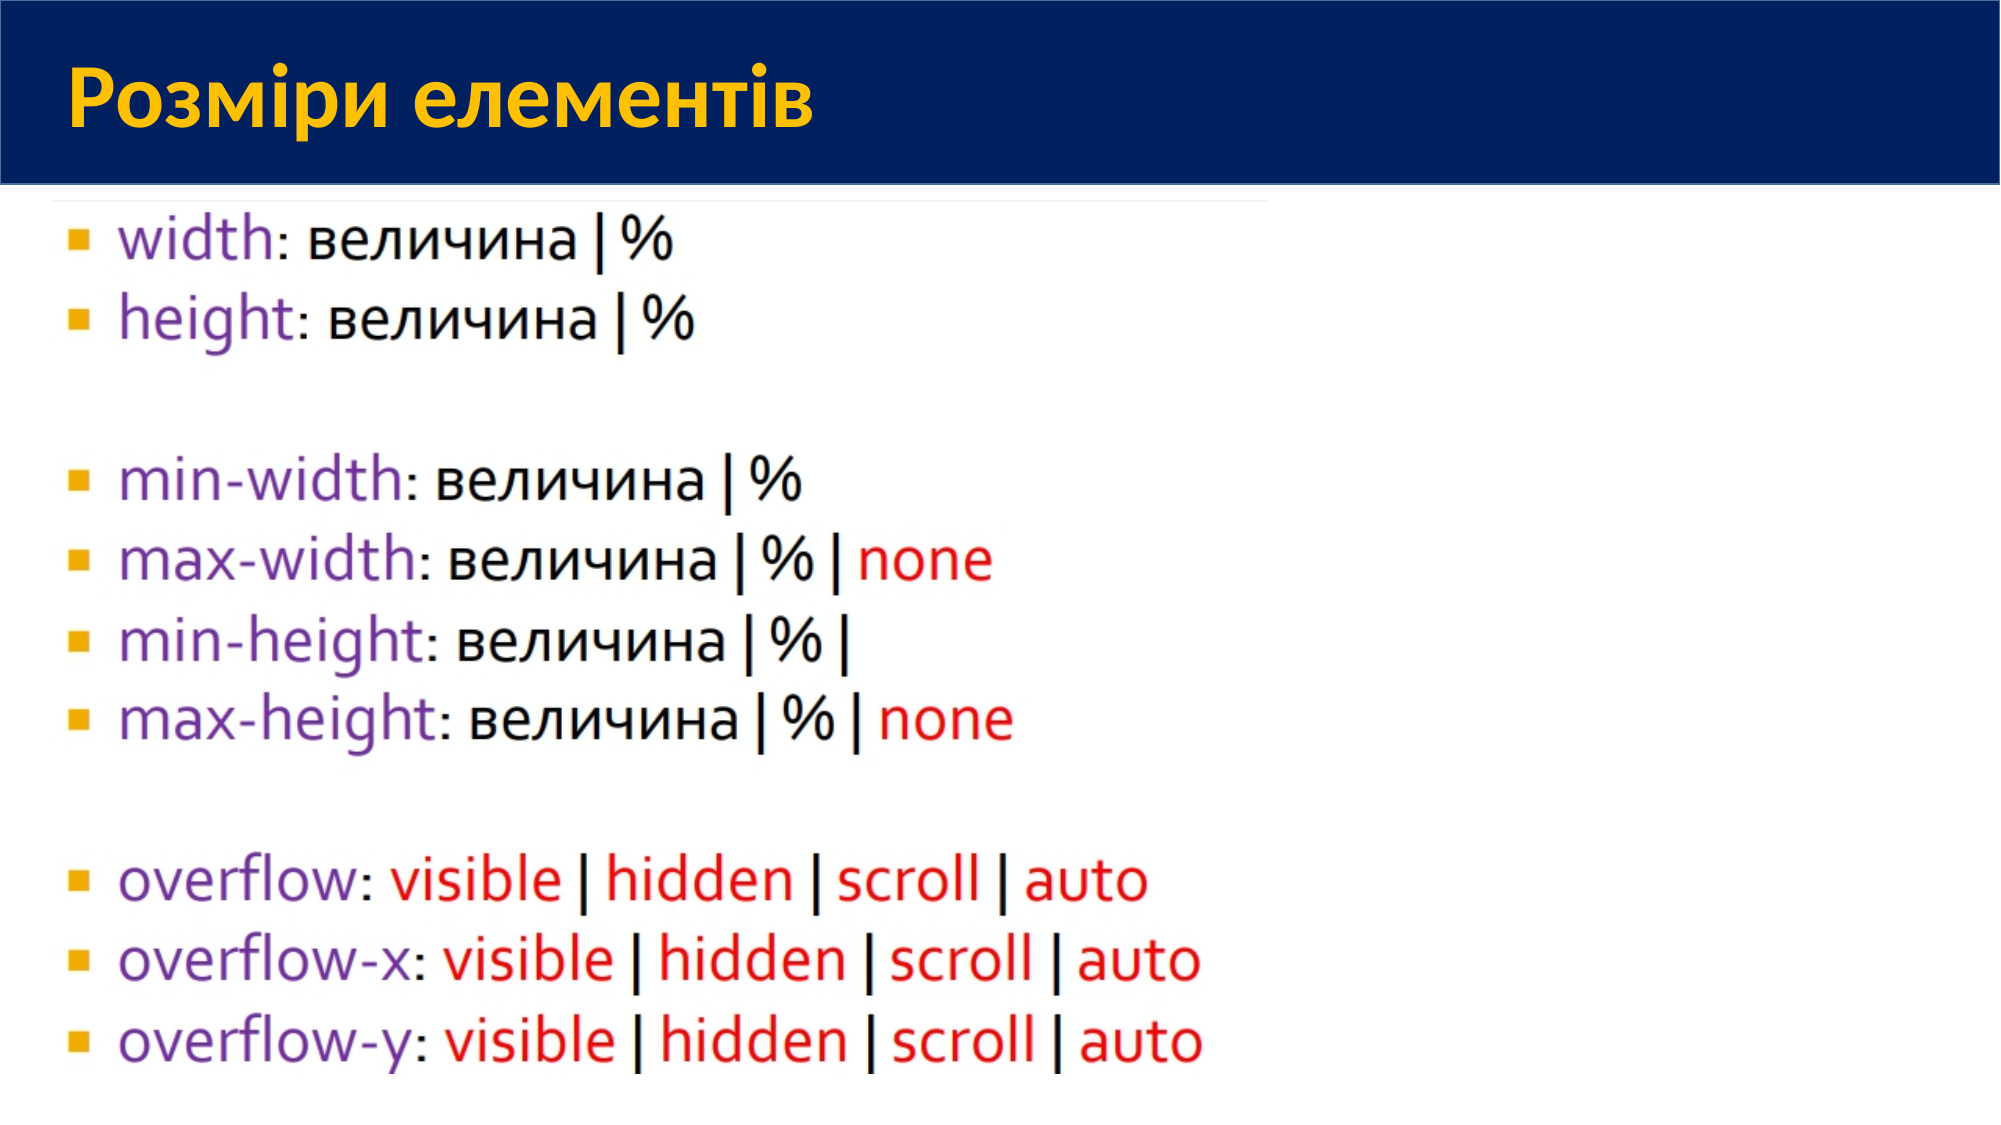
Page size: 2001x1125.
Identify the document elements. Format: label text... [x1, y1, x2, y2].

picture [52, 199, 1269, 1074]
text_box Розміри елементів [52, 28, 1972, 154]
text_box [0, 0, 2000, 185]
